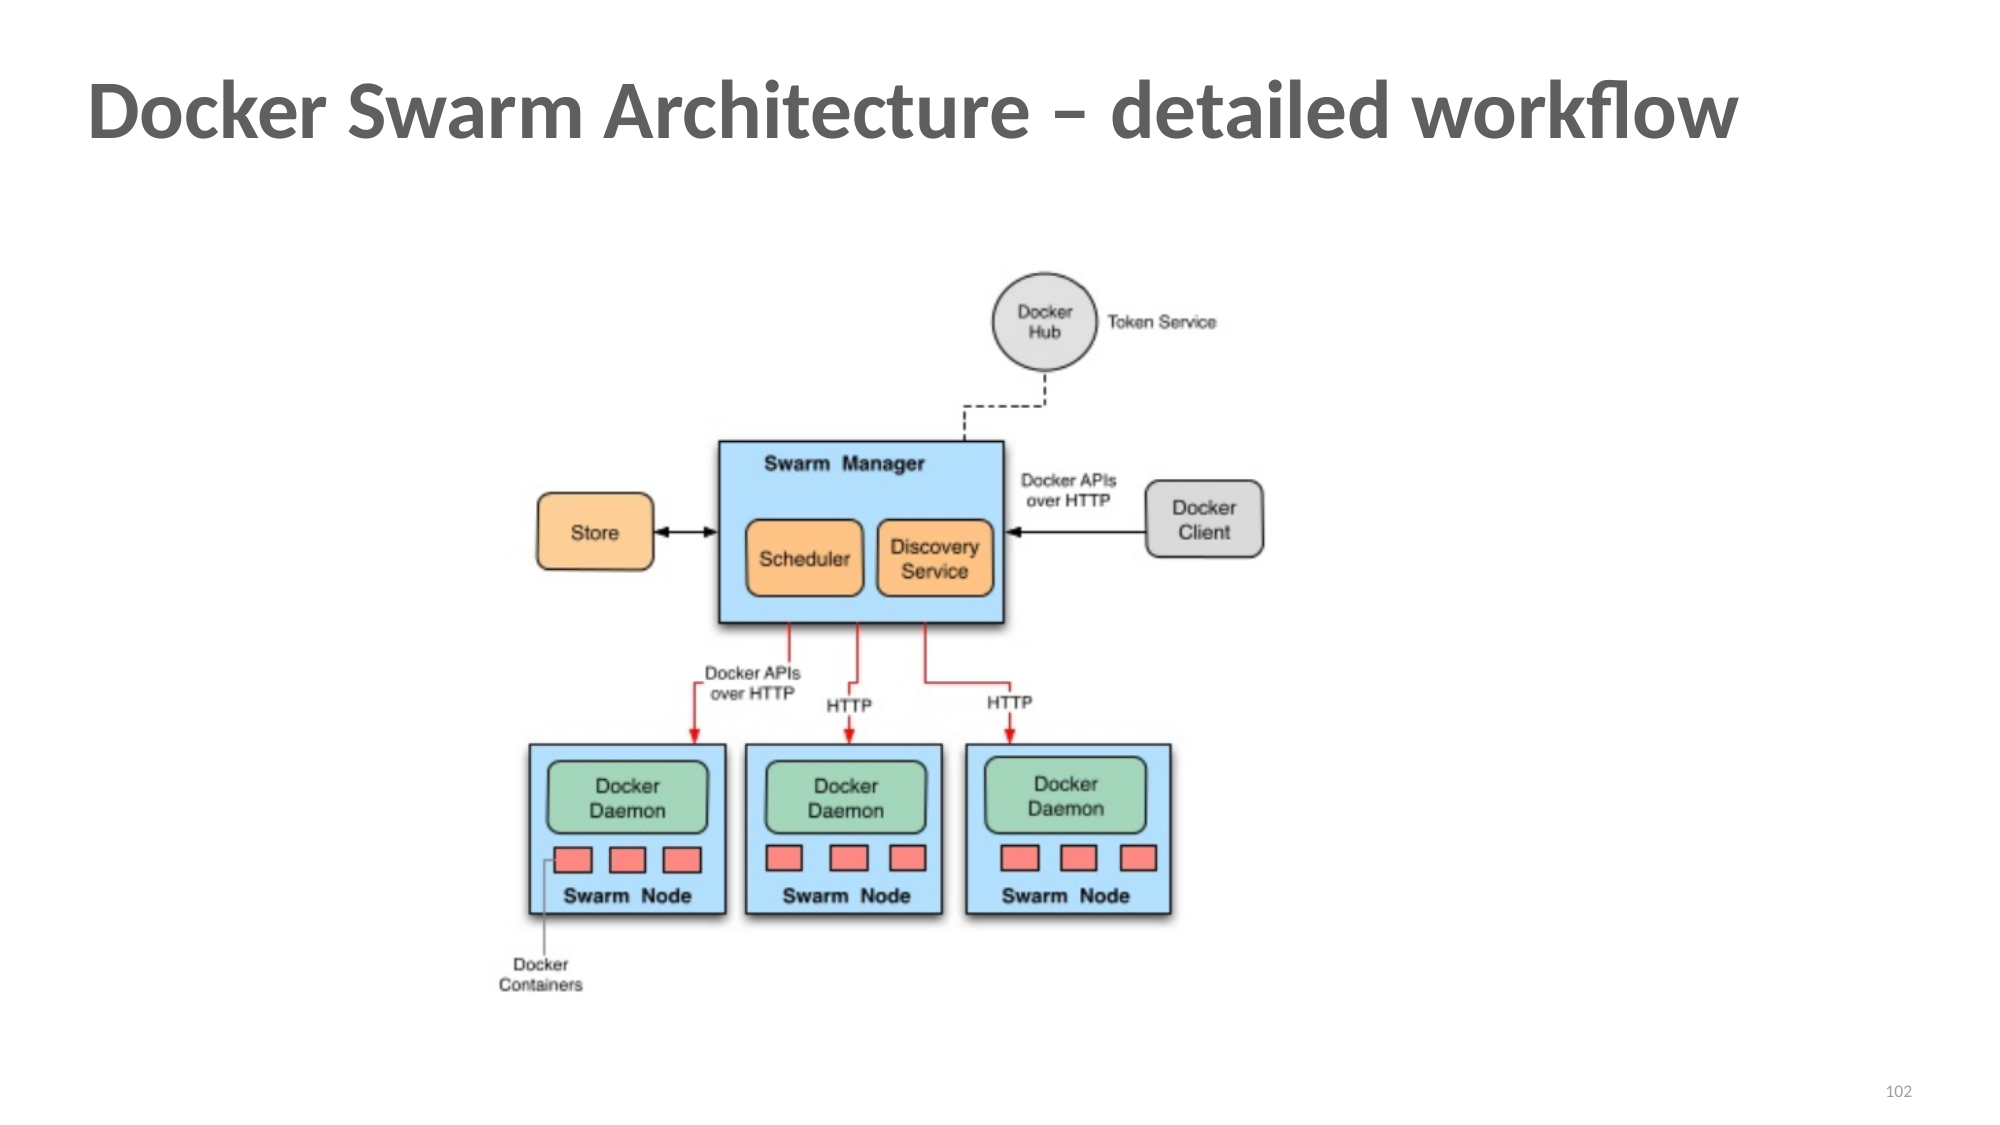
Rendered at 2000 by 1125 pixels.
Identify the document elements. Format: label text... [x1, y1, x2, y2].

picture [379, 250, 1410, 1062]
slide_number 102 [1849, 1075, 1913, 1106]
title Docker Swarm Architecture – detailed workflow [87, 9, 1913, 155]
